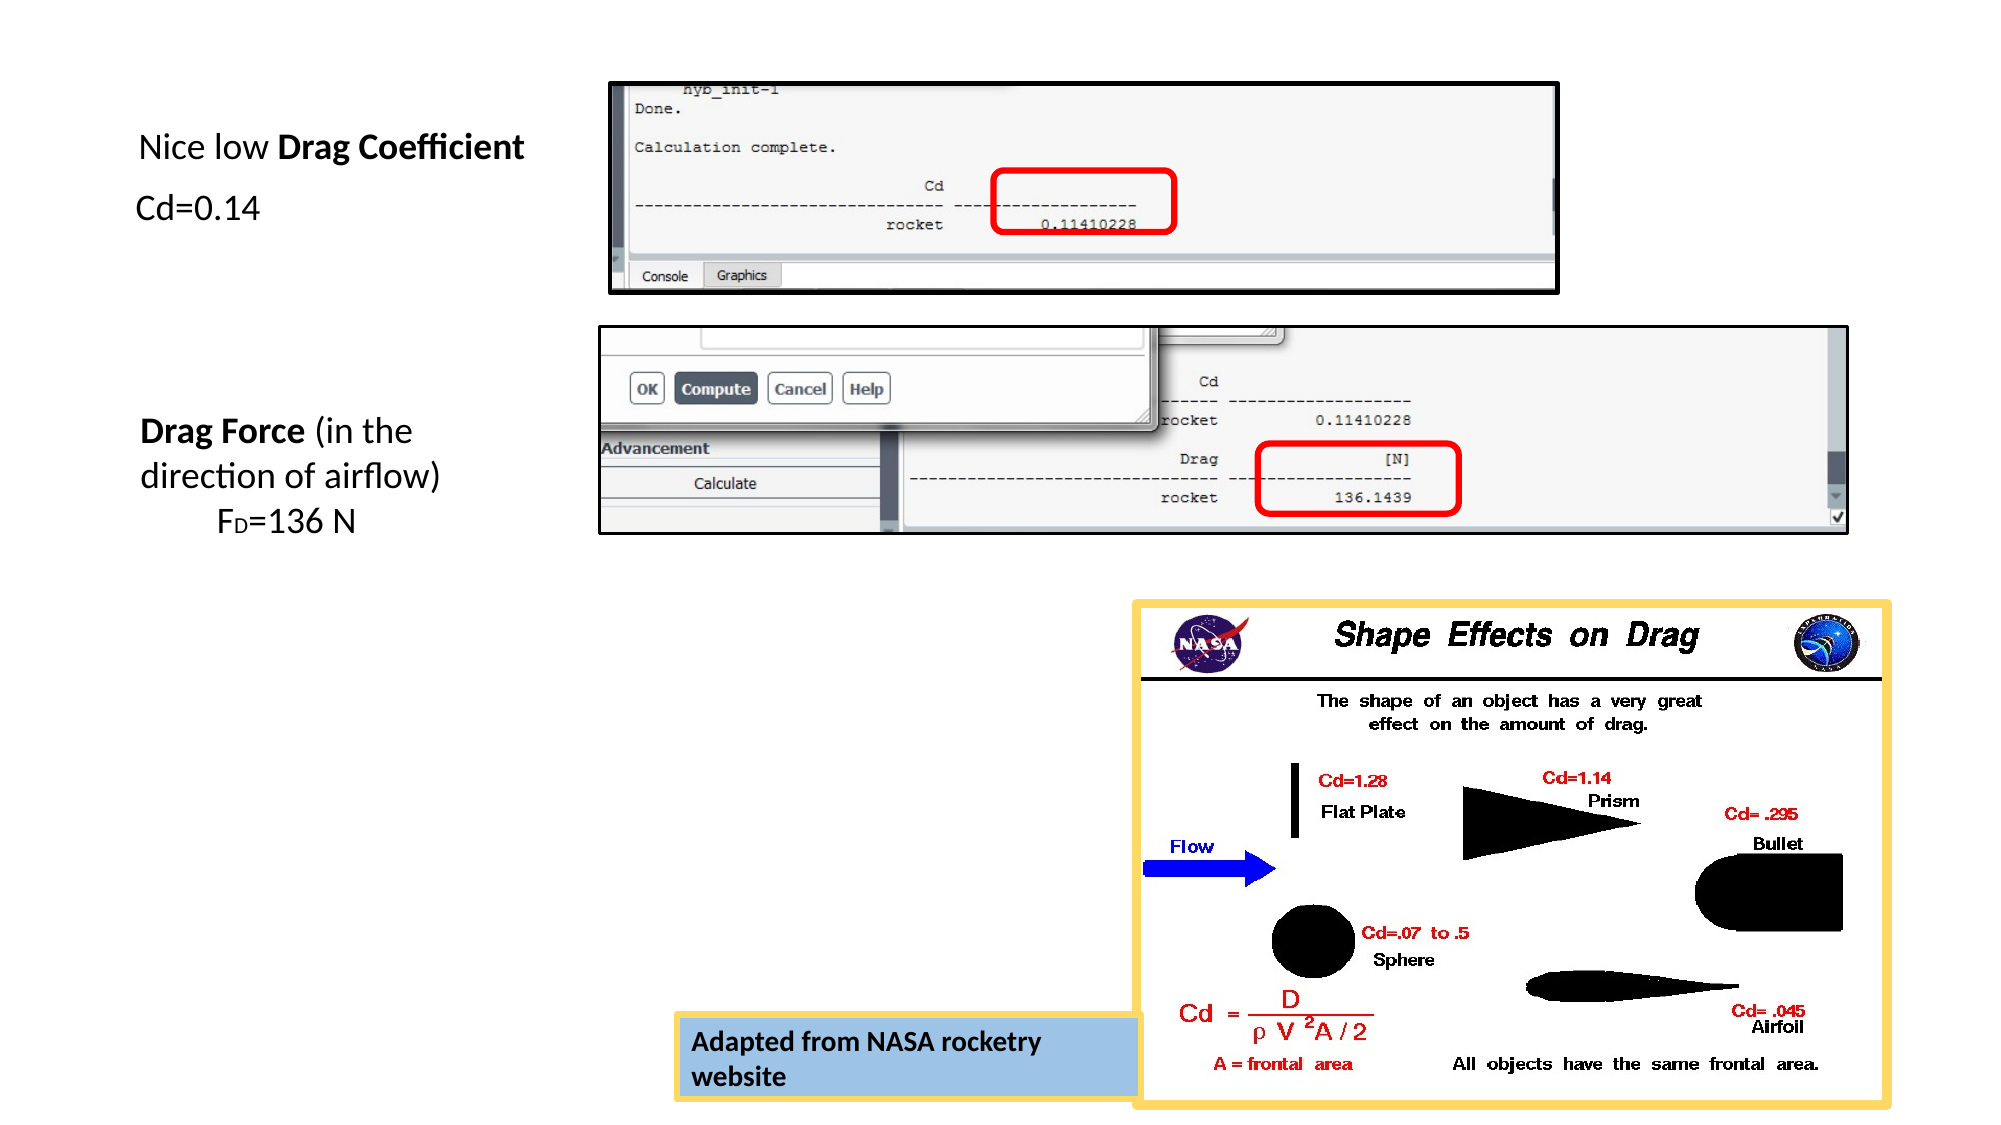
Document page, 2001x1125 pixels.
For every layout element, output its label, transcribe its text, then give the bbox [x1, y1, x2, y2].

text_box Drag Force (in the direction of airflow) FD=136 N [125, 398, 479, 549]
text_box Cd=0.14 [120, 175, 479, 236]
picture [600, 328, 1847, 532]
picture [612, 85, 1556, 291]
picture [1141, 607, 1883, 1101]
text_box Nice low Drag Coefficient [123, 115, 541, 175]
text_box Adapted from NASA rocketry website [676, 1014, 1141, 1100]
